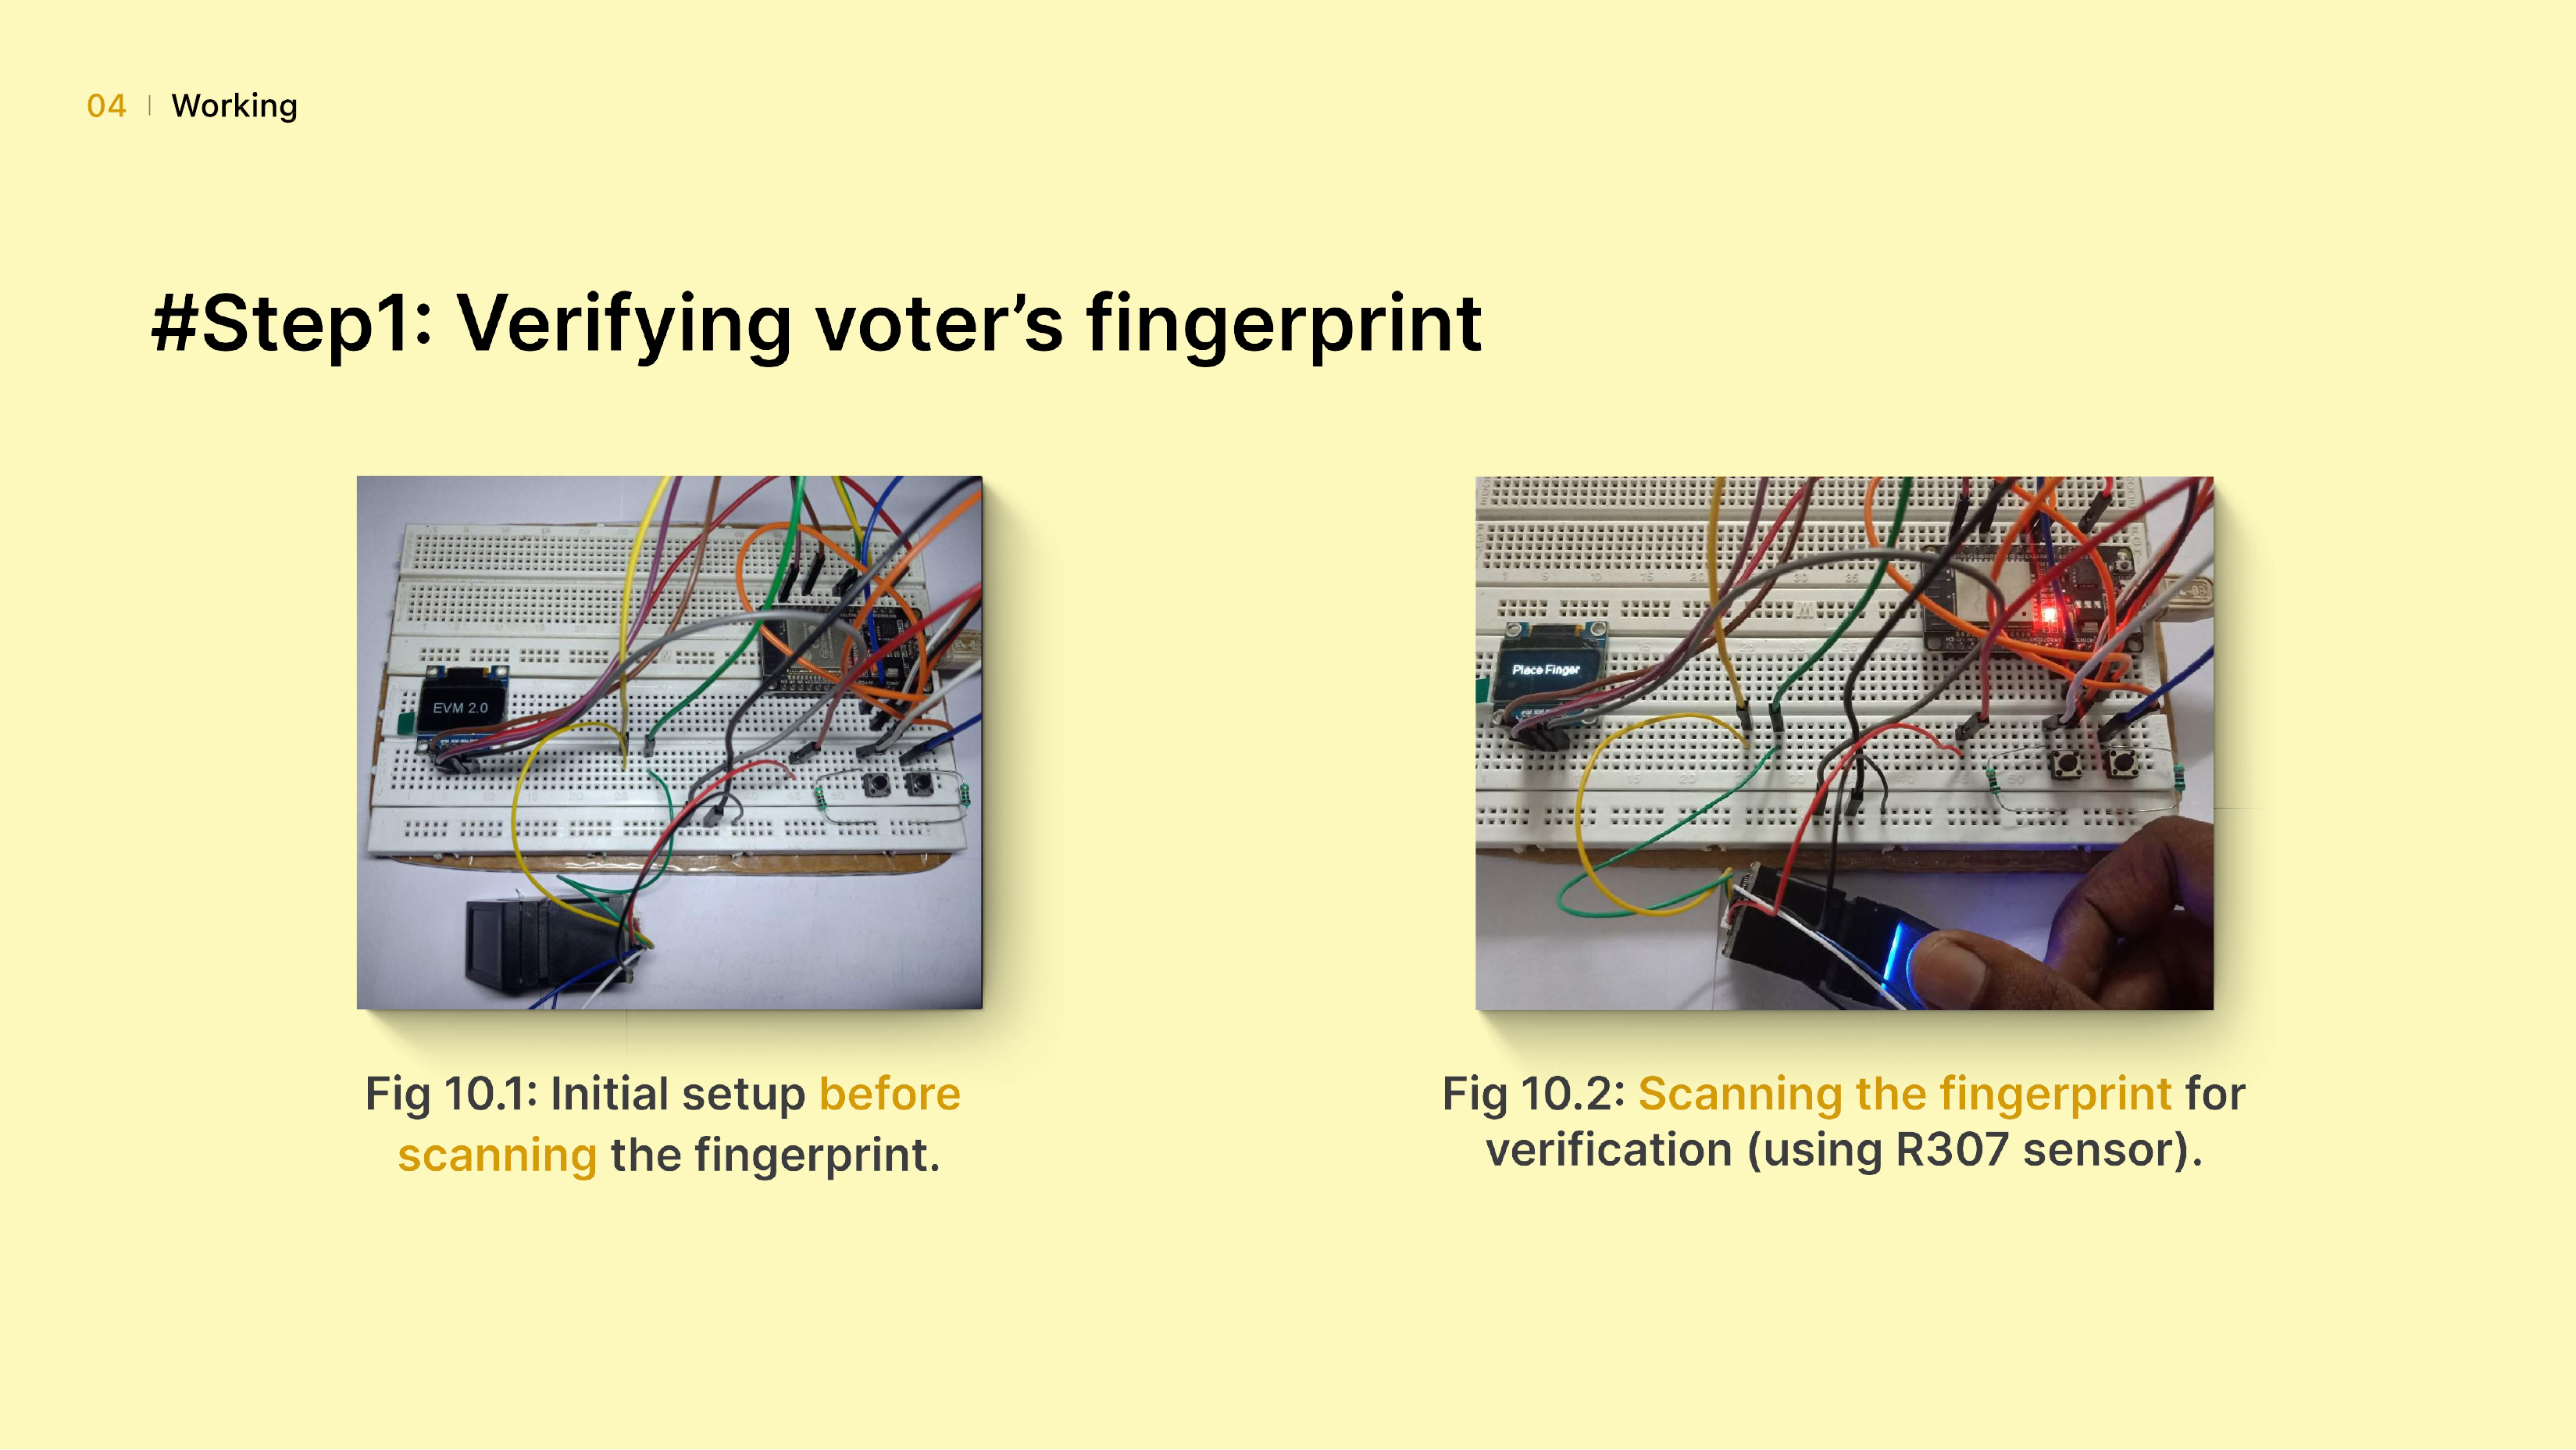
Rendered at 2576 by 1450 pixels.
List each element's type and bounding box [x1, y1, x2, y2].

text_box [253, 99, 257, 117]
text_box [0, 0, 2576, 1450]
text_box [108, 94, 127, 117]
text_box [276, 476, 1069, 1096]
text_box [368, 1102, 960, 1180]
text_box [1445, 1115, 2246, 1175]
text_box [1407, 476, 2282, 1109]
text_box [151, 291, 1482, 367]
text_box [202, 99, 219, 117]
text_box [87, 93, 105, 118]
text_box [222, 99, 232, 117]
text_box [235, 92, 251, 117]
text_box [280, 99, 297, 123]
text_box [261, 99, 277, 117]
text_box [252, 92, 258, 97]
text_box [171, 94, 201, 117]
